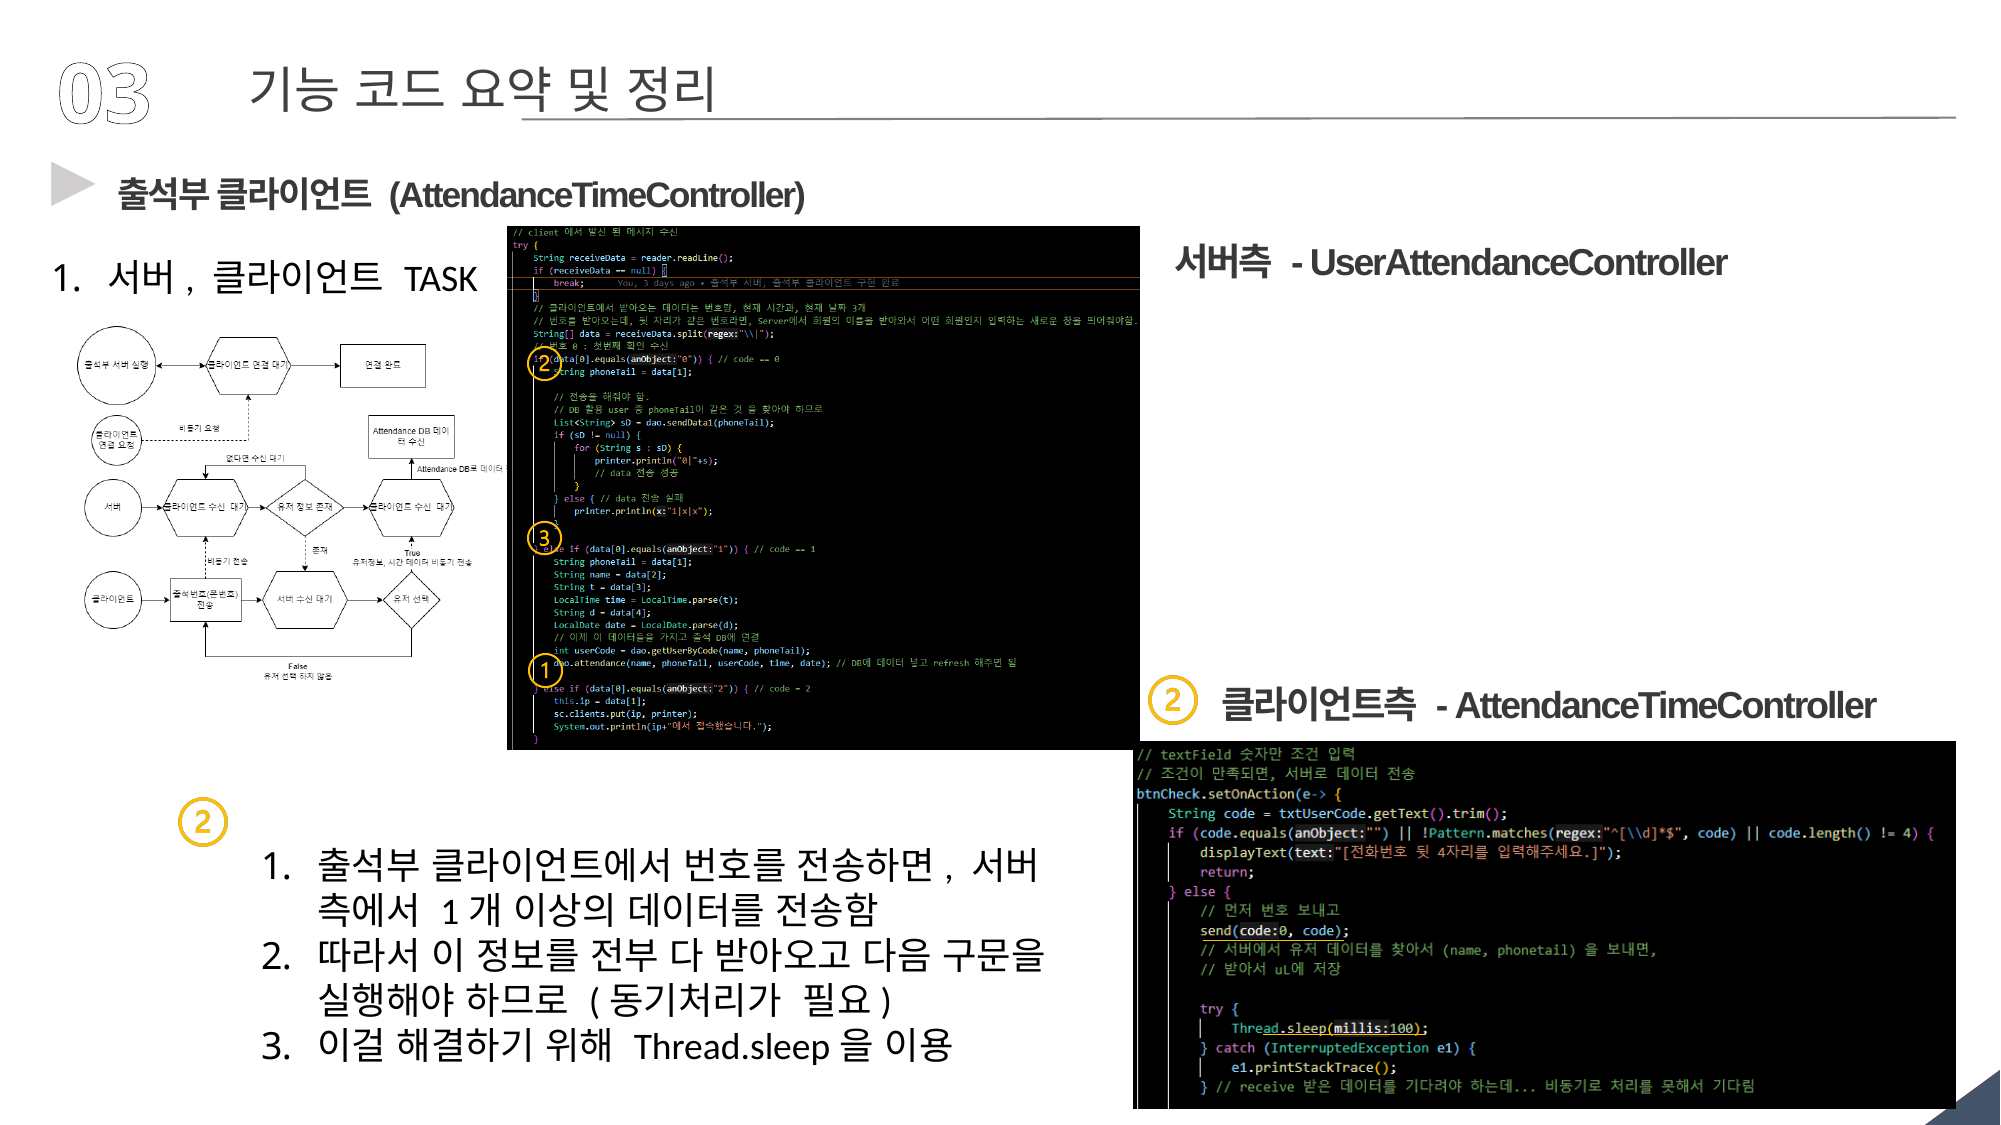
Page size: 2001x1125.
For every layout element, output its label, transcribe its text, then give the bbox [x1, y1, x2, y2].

text_box 출석부 클라이언트에서 번호를 전송하면, 서버 측에서 1개 이상의 데이터를 전송함 따라서 이 정보를 전부 다 받아오고 다음 구문을 실행해야 하므로 (동기처리가 필요) 이걸 해결하기 위해 Thread.sleep을 이용 [246, 834, 1095, 1075]
text_box 출석부 클라이언트 (AttendanceTimeController) [102, 143, 865, 222]
picture [1143, 670, 1203, 730]
text_box 03 [41, 32, 233, 143]
text_box 서버측 - UserAttendanceController [1159, 230, 1757, 291]
text_box ▶ [36, 134, 119, 219]
picture [77, 226, 1956, 1109]
text_box 클라이언트측 - AttendanceTimeController [1206, 673, 1905, 734]
picture [173, 792, 233, 852]
text_box 서버, 클라이언트 TASK [36, 246, 507, 307]
text_box 기능 코드 요약 및 정리 [233, 51, 734, 127]
